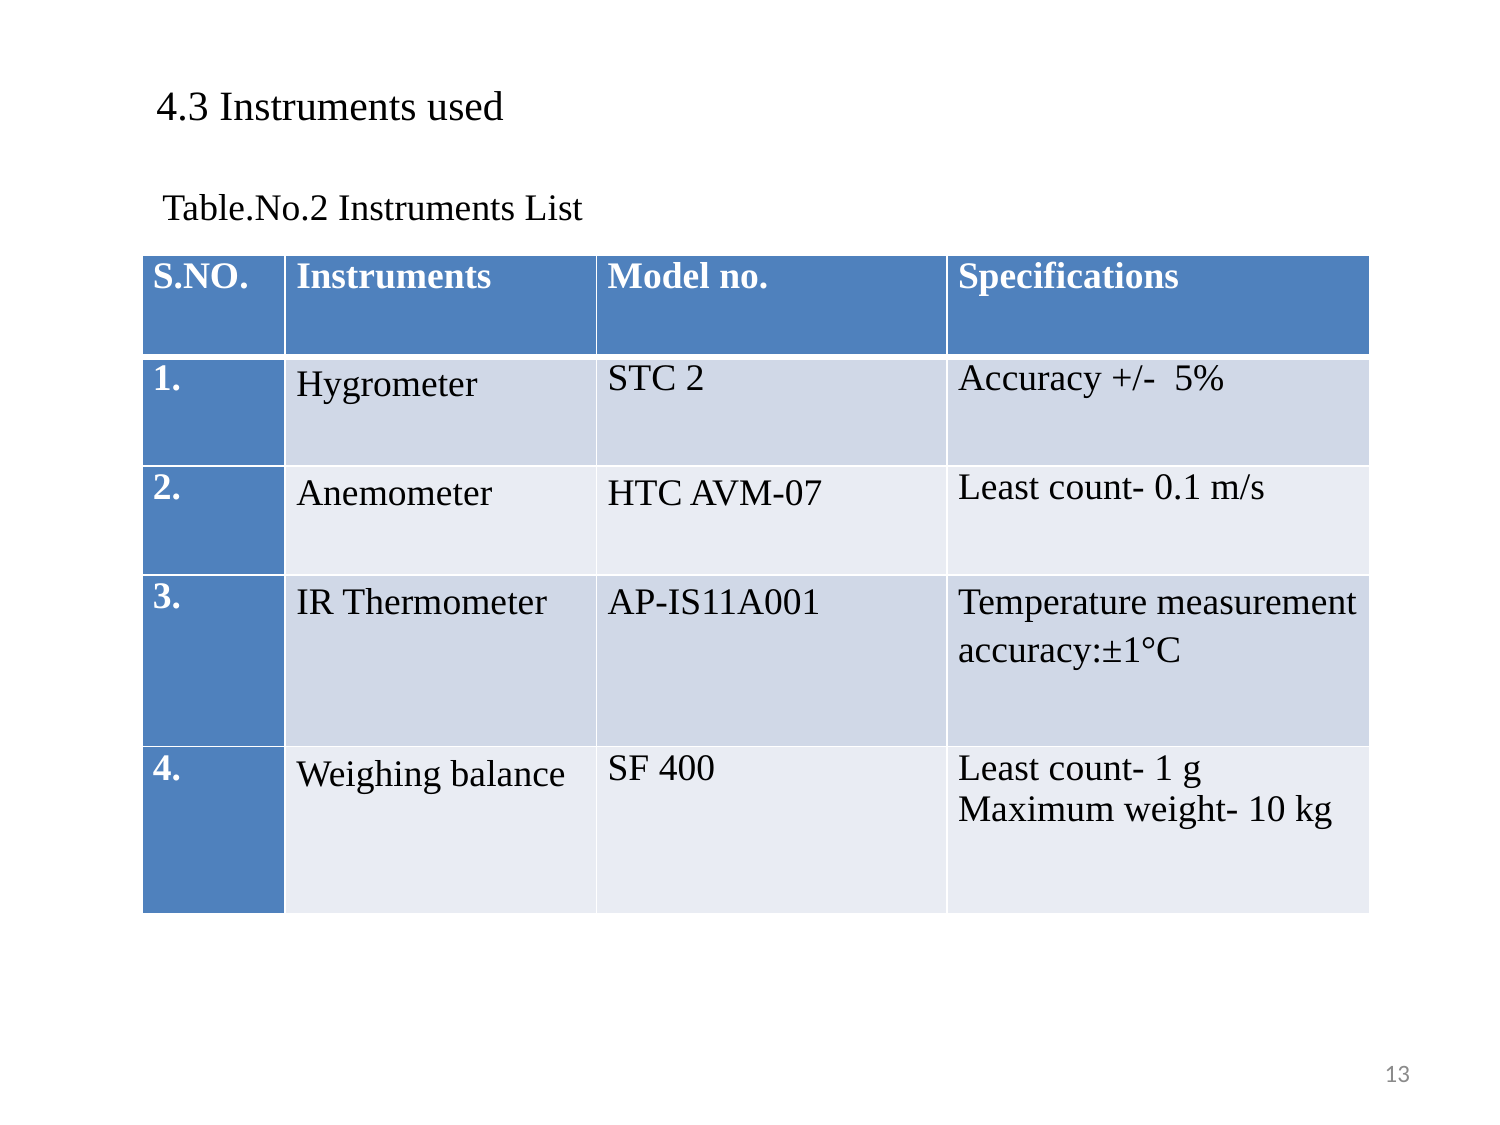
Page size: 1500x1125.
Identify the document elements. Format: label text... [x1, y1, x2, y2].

table_cell 3. [143, 576, 284, 746]
table_cell Least count- 1 g Maximum weight- 10 kg [948, 747, 1369, 913]
table_header Instruments [286, 256, 596, 354]
table_cell Least count- 0.1 m/s [948, 467, 1369, 574]
table_cell SF 400 [597, 747, 946, 913]
table_cell Temperature measurement accuracy:±1°C [948, 576, 1369, 746]
table_cell 1. [143, 360, 284, 465]
text_box Table.No.2 Instruments List [147, 175, 691, 236]
table_cell Hygrometer [286, 360, 596, 465]
table_header Specifications [948, 256, 1369, 354]
table_cell Weighing balance [286, 747, 596, 913]
table_cell 2. [143, 467, 284, 574]
text_box 4.3 Instruments used [141, 71, 1294, 137]
table_cell Accuracy +/- 5% [948, 360, 1369, 465]
table_cell AP-IS11A001 [597, 576, 946, 746]
table_header S.NO. [143, 256, 284, 354]
table_header Model no. [597, 256, 946, 354]
table_cell IR Thermometer [286, 576, 596, 746]
table_cell STC 2 [597, 360, 946, 465]
table_cell Anemometer [286, 467, 596, 574]
table_cell 4. [143, 747, 284, 913]
table_cell HTC AVM-07 [597, 467, 946, 574]
slide_number 13 [1074, 1042, 1425, 1103]
